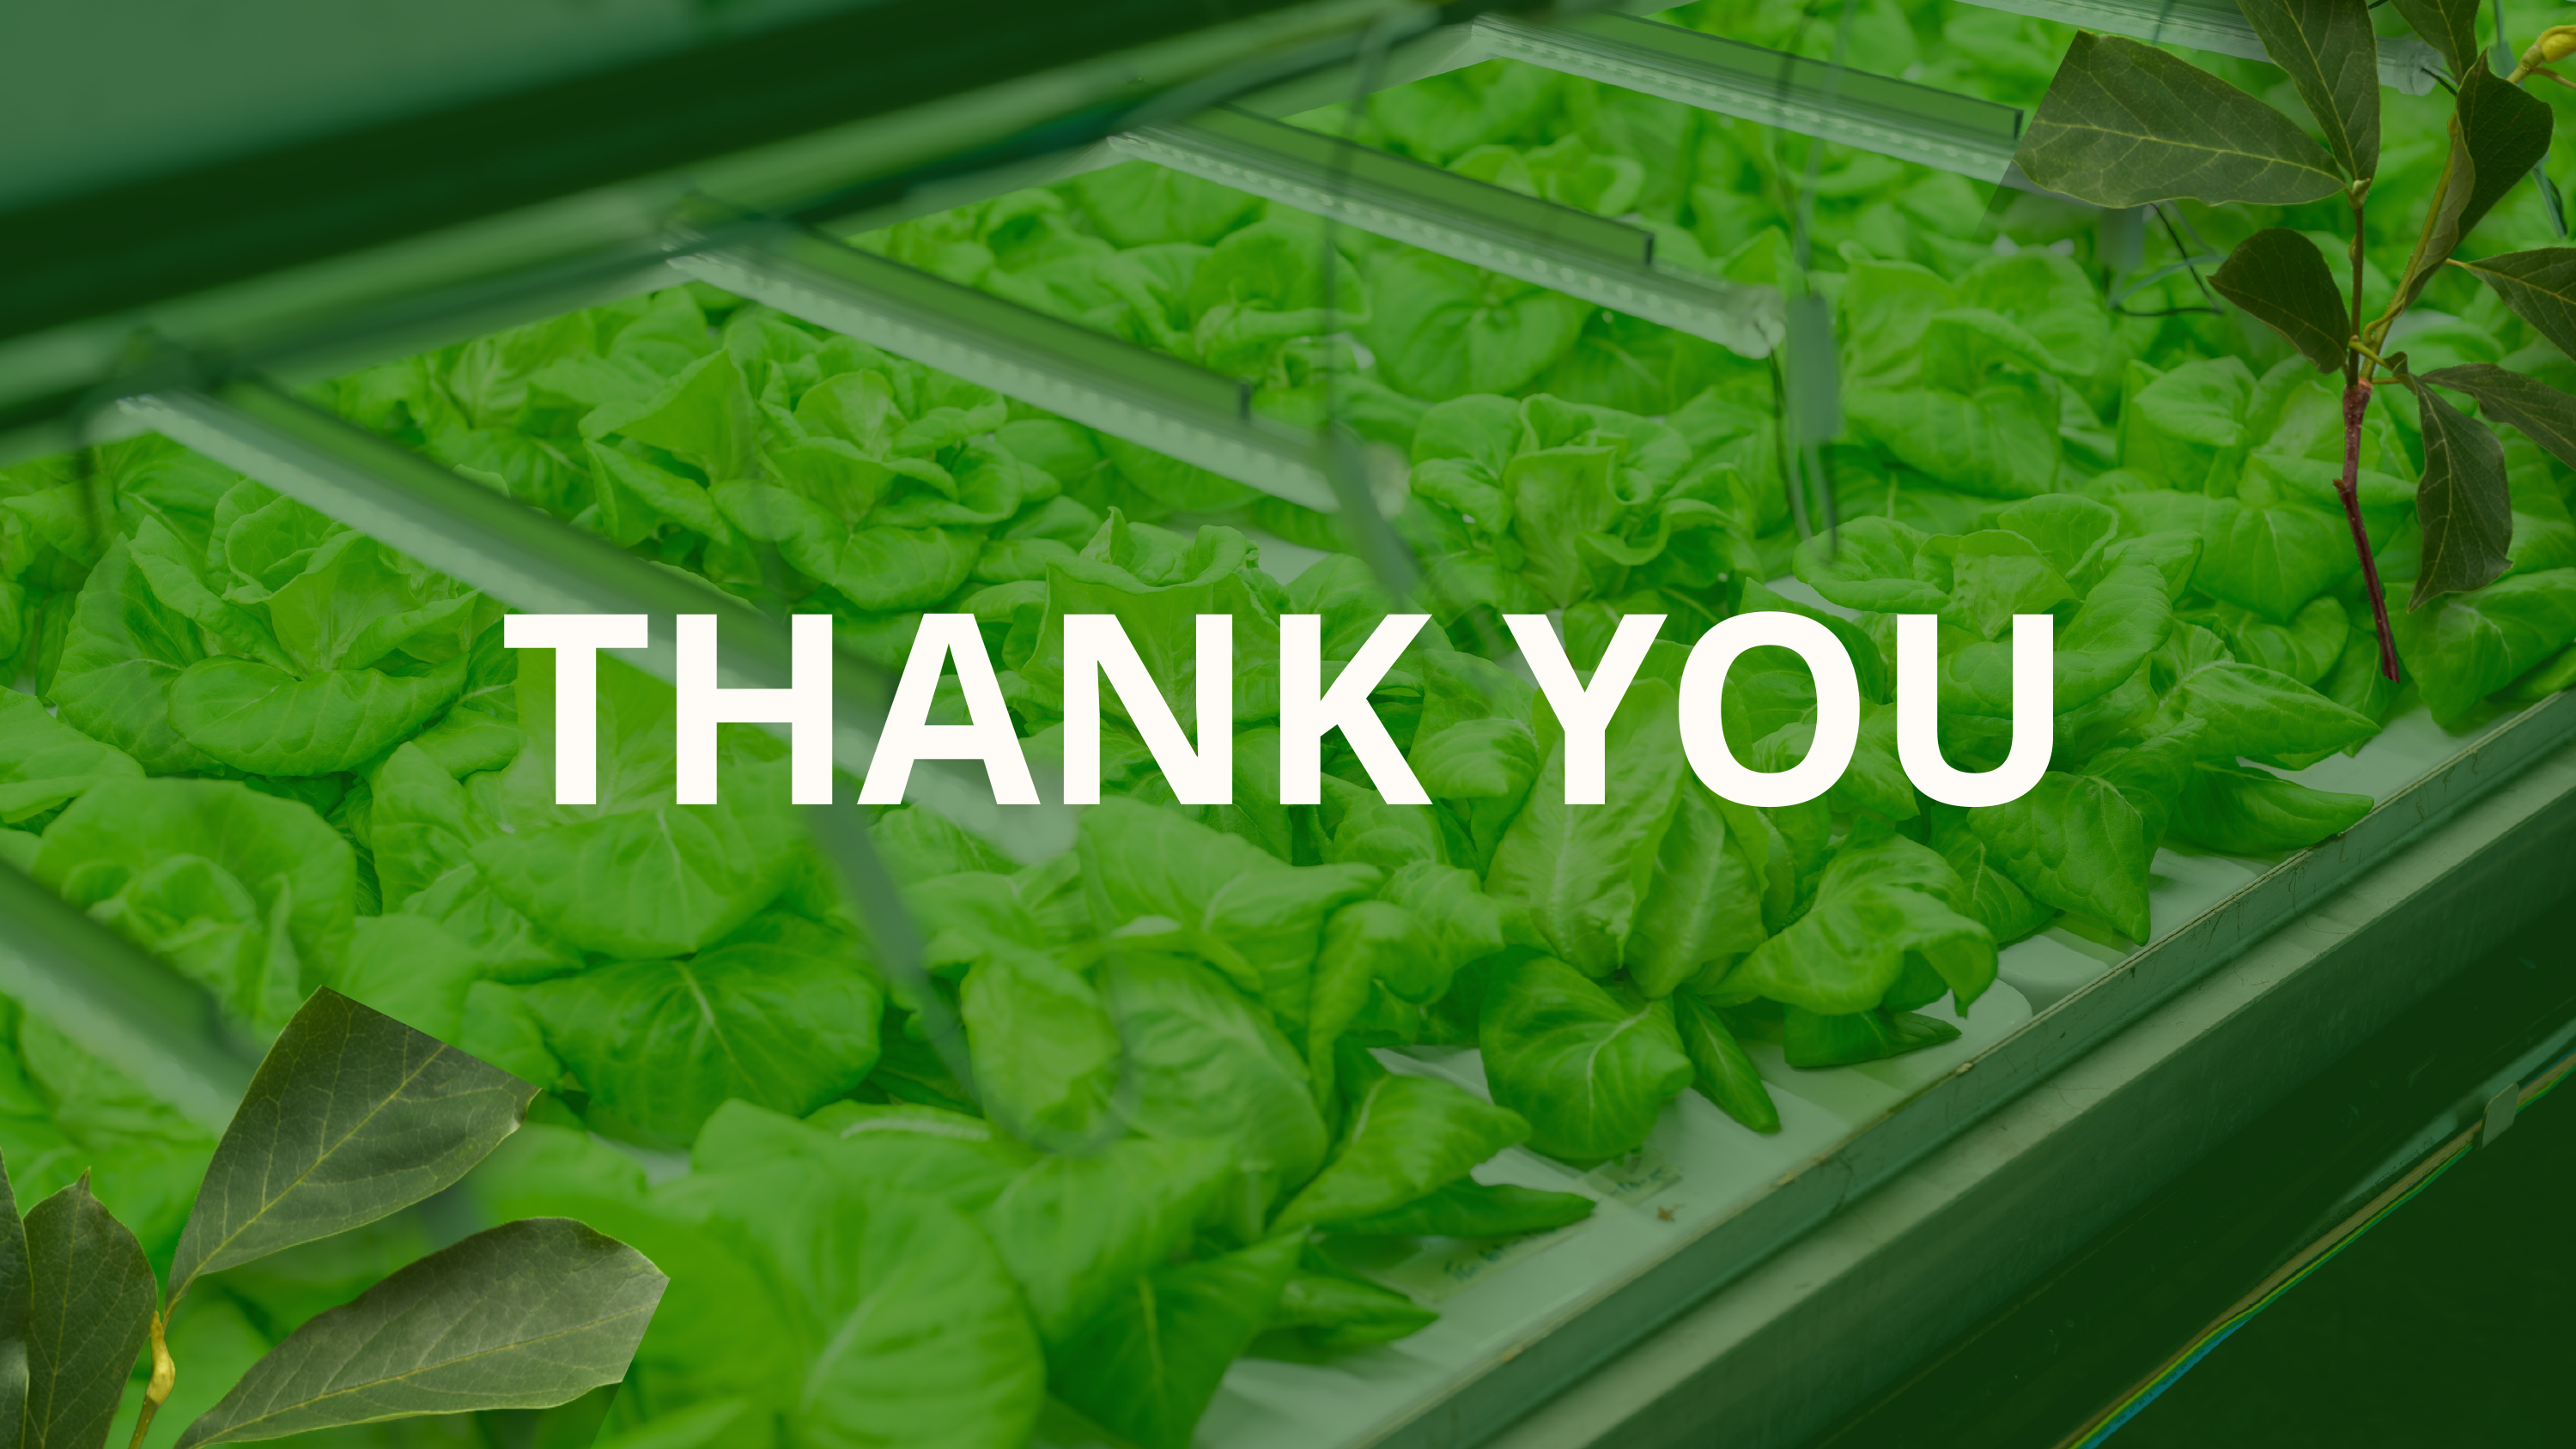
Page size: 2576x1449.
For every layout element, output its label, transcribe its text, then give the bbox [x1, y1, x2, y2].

text_box [1880, 0, 2576, 754]
text_box THANK YOU [325, 567, 2251, 858]
text_box [0, 0, 2576, 1449]
text_box [0, 834, 720, 1449]
